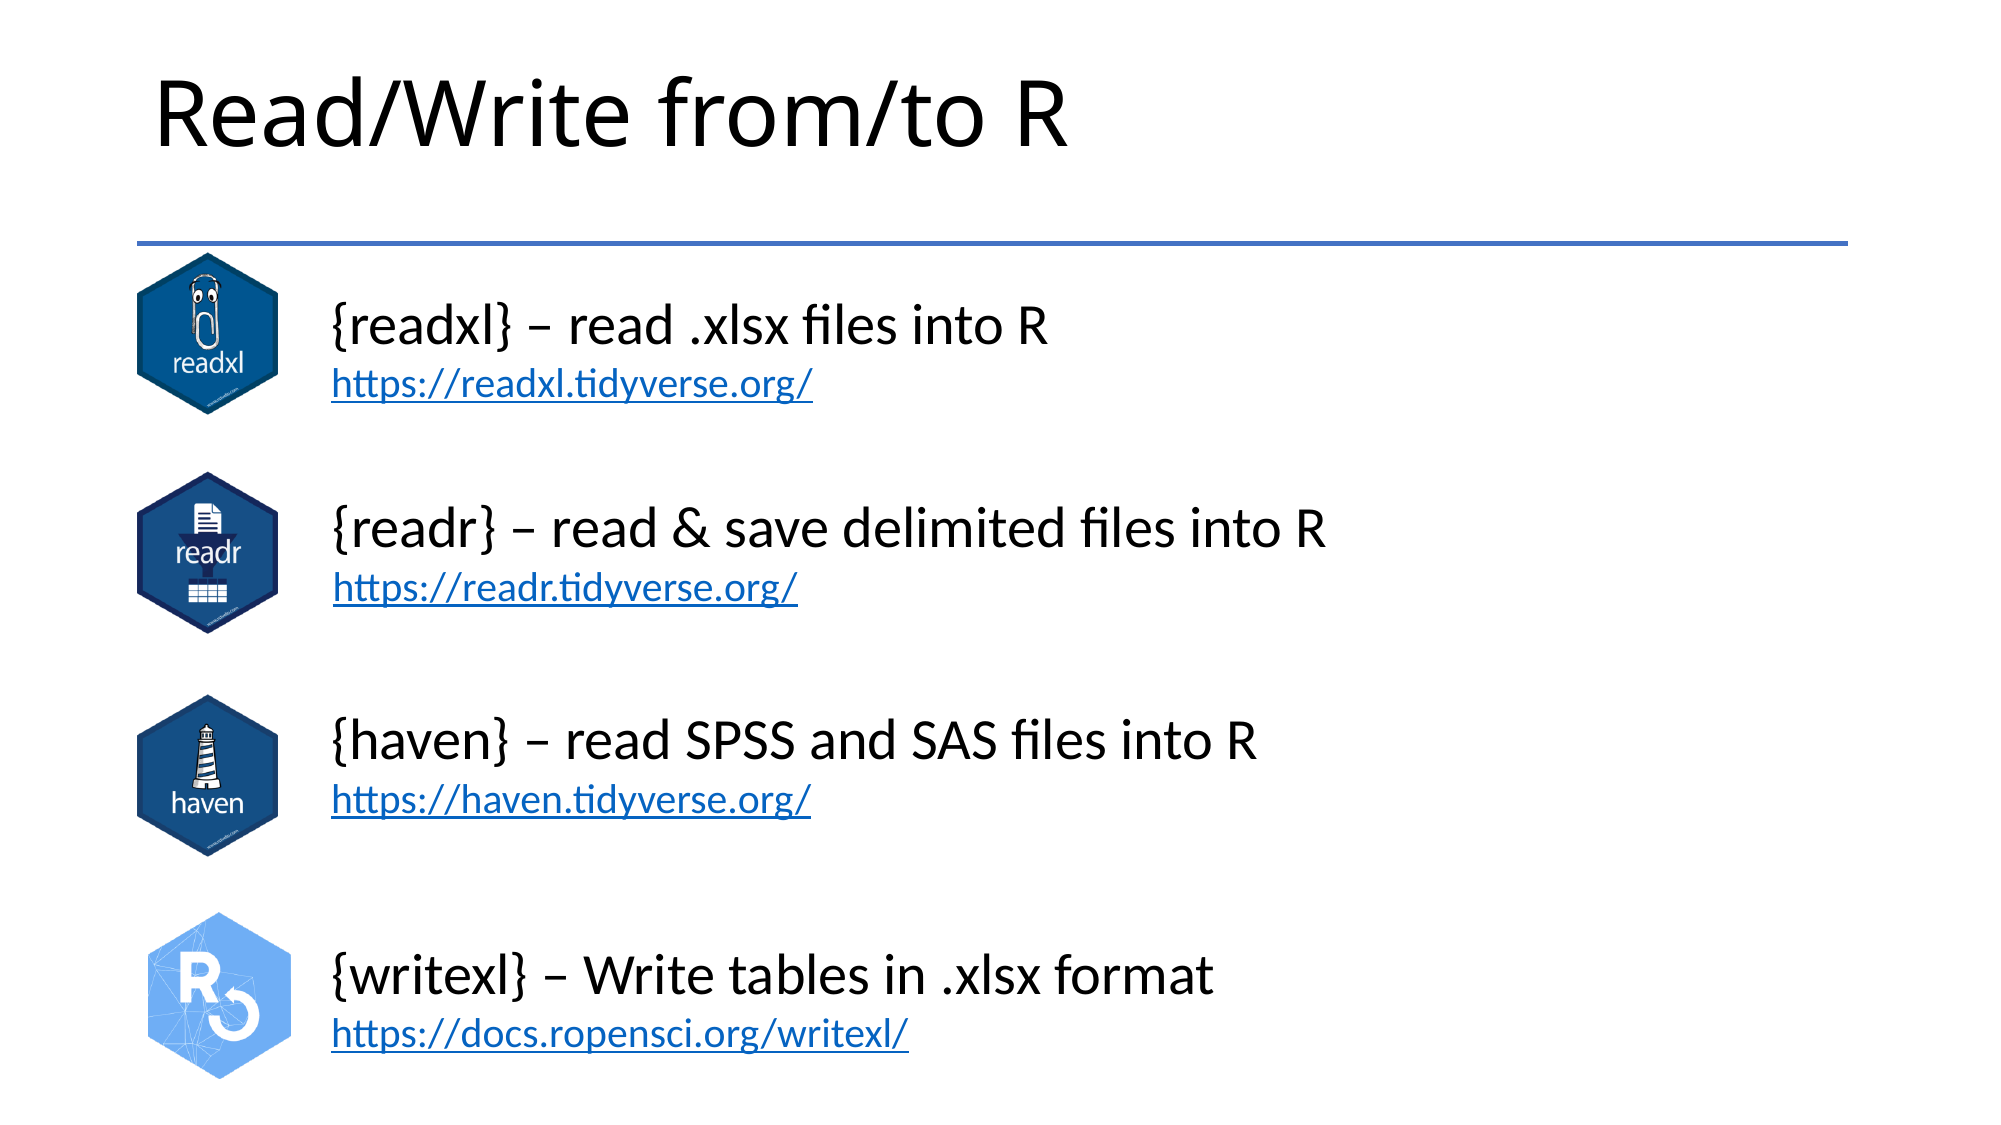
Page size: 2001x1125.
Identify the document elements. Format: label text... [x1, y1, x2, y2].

picture [137, 694, 278, 857]
text_box {writexl} – Write tables in .xlsx format https://docs.ropensci.org/writexl/ [316, 928, 1315, 1064]
picture [137, 252, 278, 415]
text_box {readxl} – read .xlsx files into R https://readxl.tidyverse.org/ [316, 278, 1315, 414]
text_box Read/Write from/to R [137, 59, 1863, 278]
text_box {haven} – read SPSS and SAS files into R https://haven.tidyverse.org/ [316, 694, 1315, 829]
picture [137, 470, 278, 634]
picture [148, 912, 291, 1082]
text_box {readr} – read & save delimited files into R https://readr.tidyverse.org/ [318, 481, 1419, 617]
